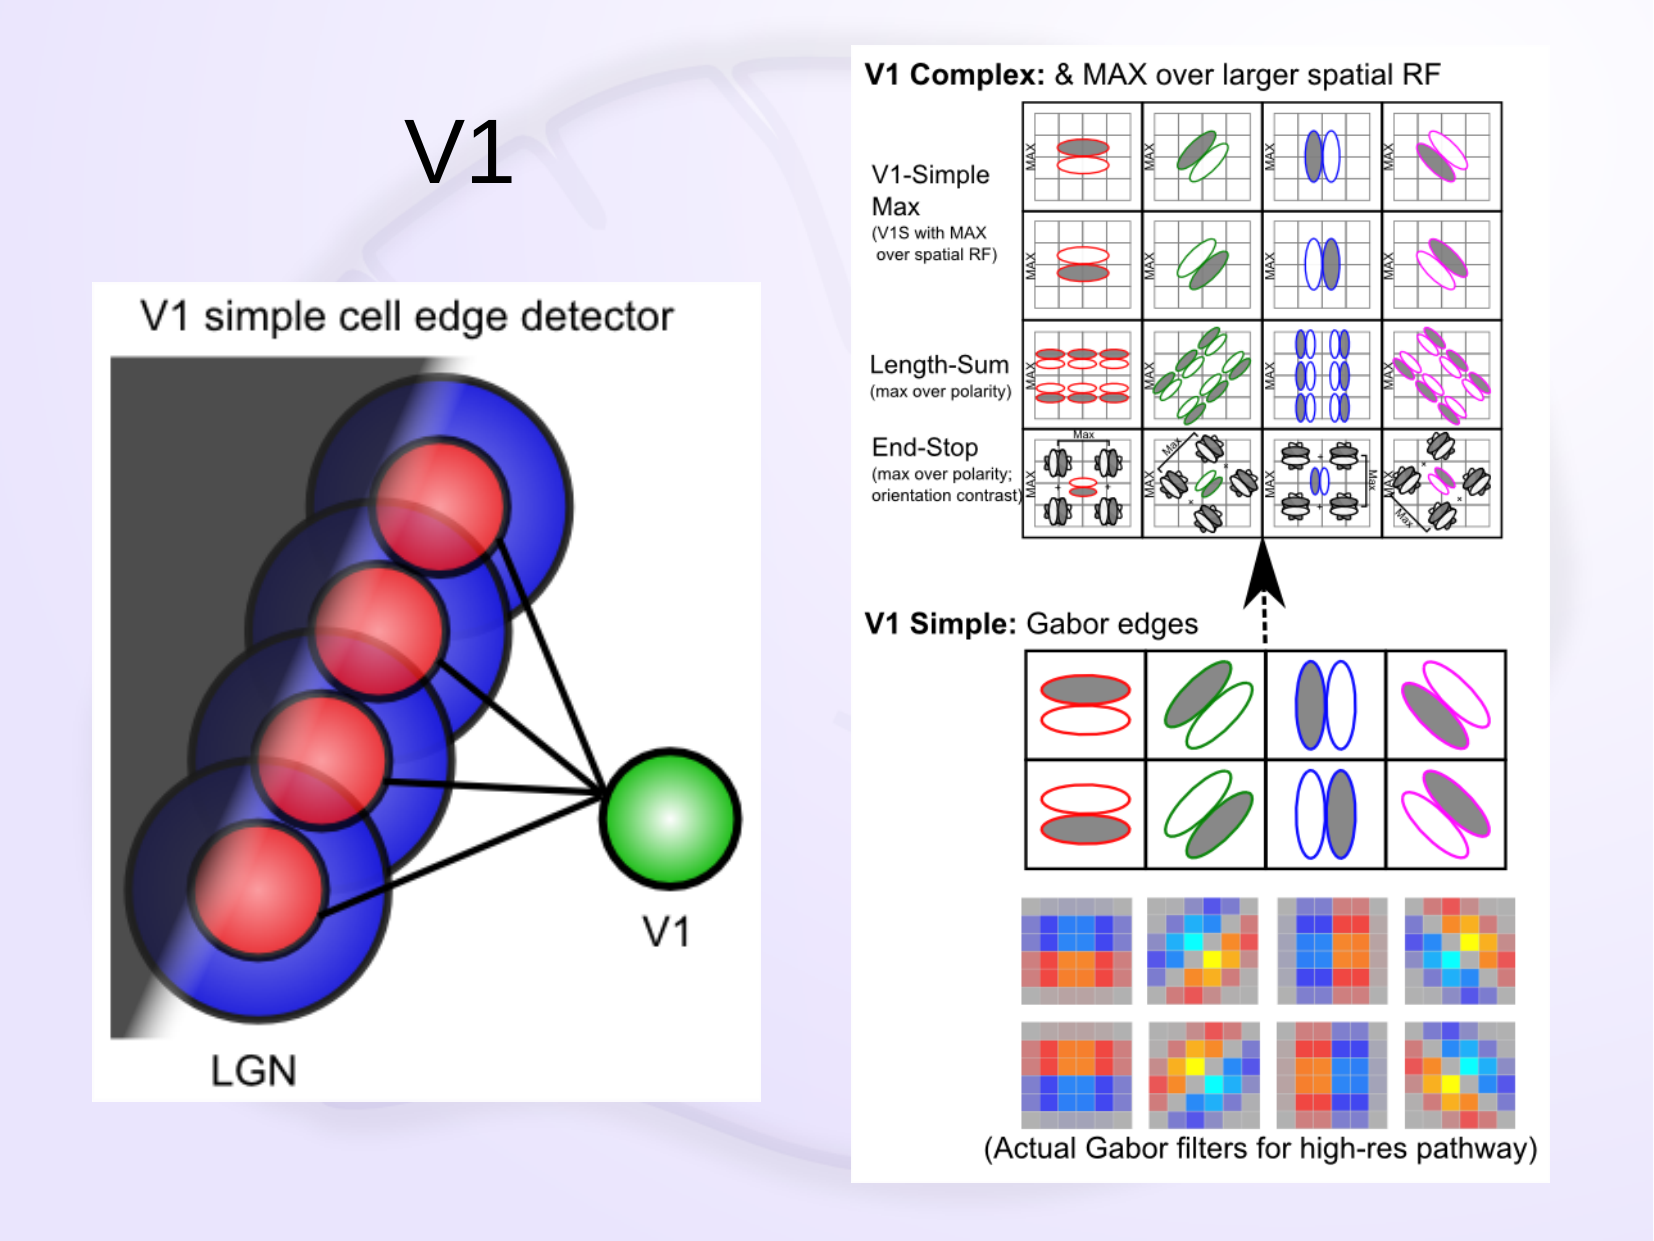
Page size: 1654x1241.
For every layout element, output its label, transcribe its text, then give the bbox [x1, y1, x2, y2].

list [88, 282, 762, 1102]
picture [0, 0, 1654, 1241]
title V1 [82, 49, 840, 257]
